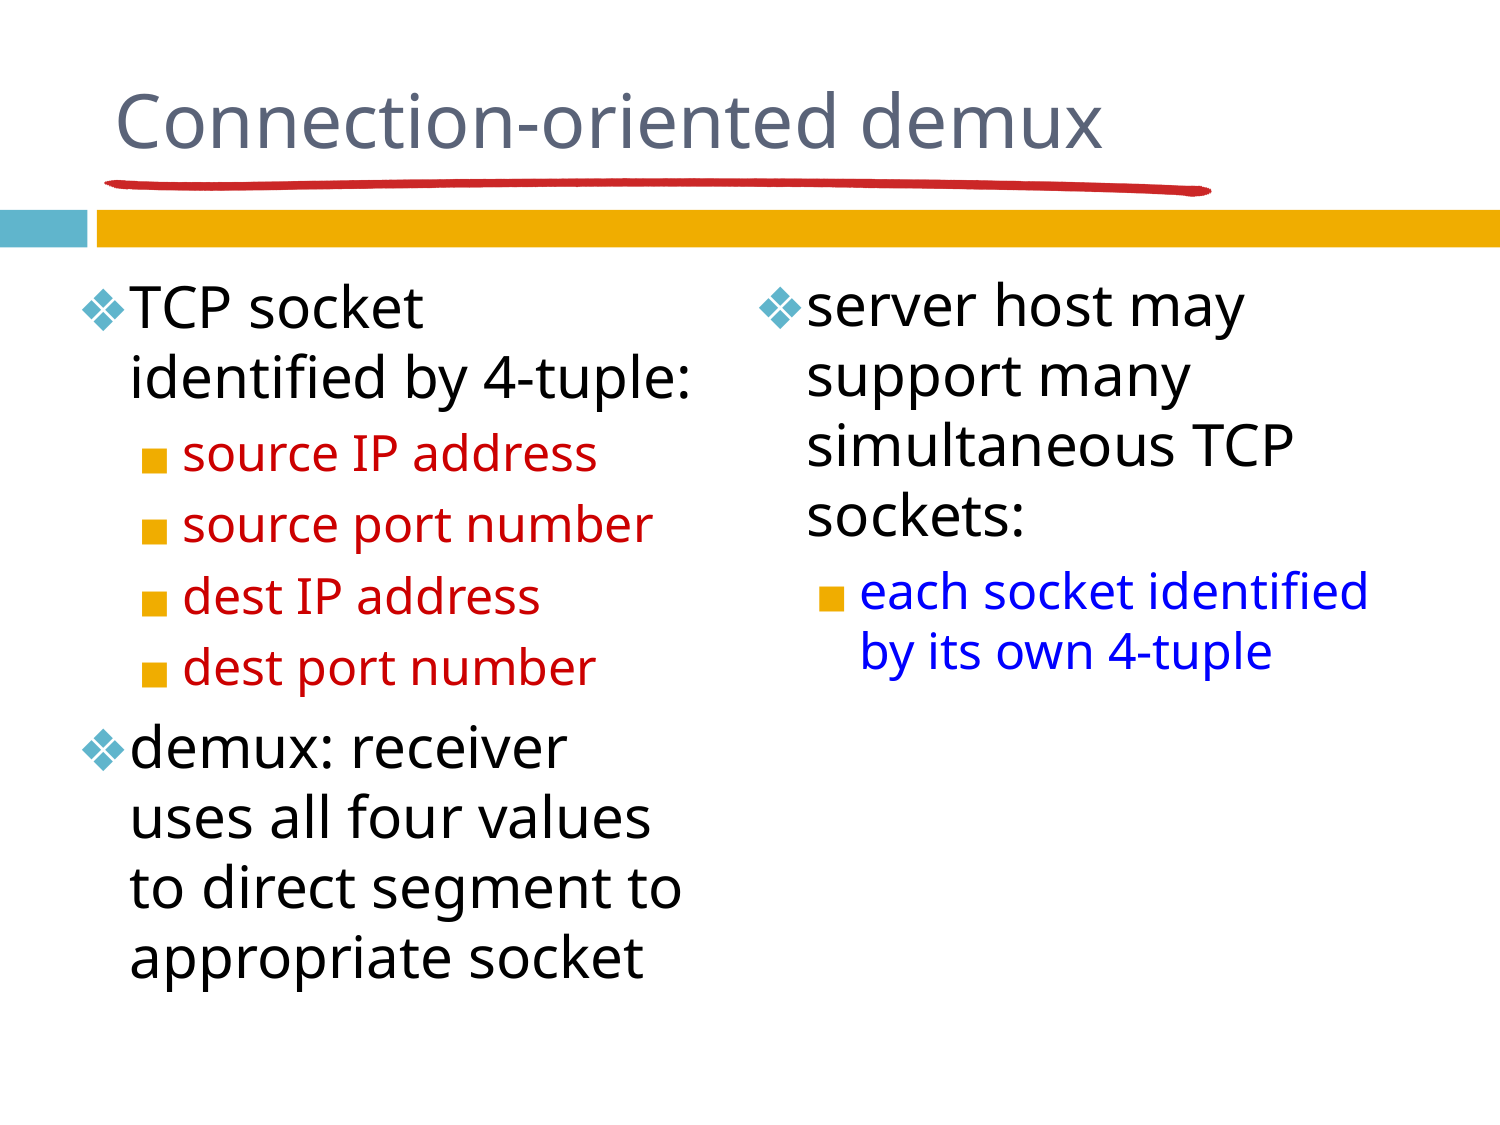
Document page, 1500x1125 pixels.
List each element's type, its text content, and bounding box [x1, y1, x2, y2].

picture [99, 173, 1225, 203]
title Connection-oriented demux [99, 37, 1438, 200]
list TCP socket identified by 4-tuple: source IP address source port number dest IP address dest port number demux: receiver uses all four values to direct segment to appropriate socket [62, 262, 713, 1025]
list server host may support many simultaneous TCP sockets: each socket identified by its own 4-tuple [739, 260, 1415, 1023]
